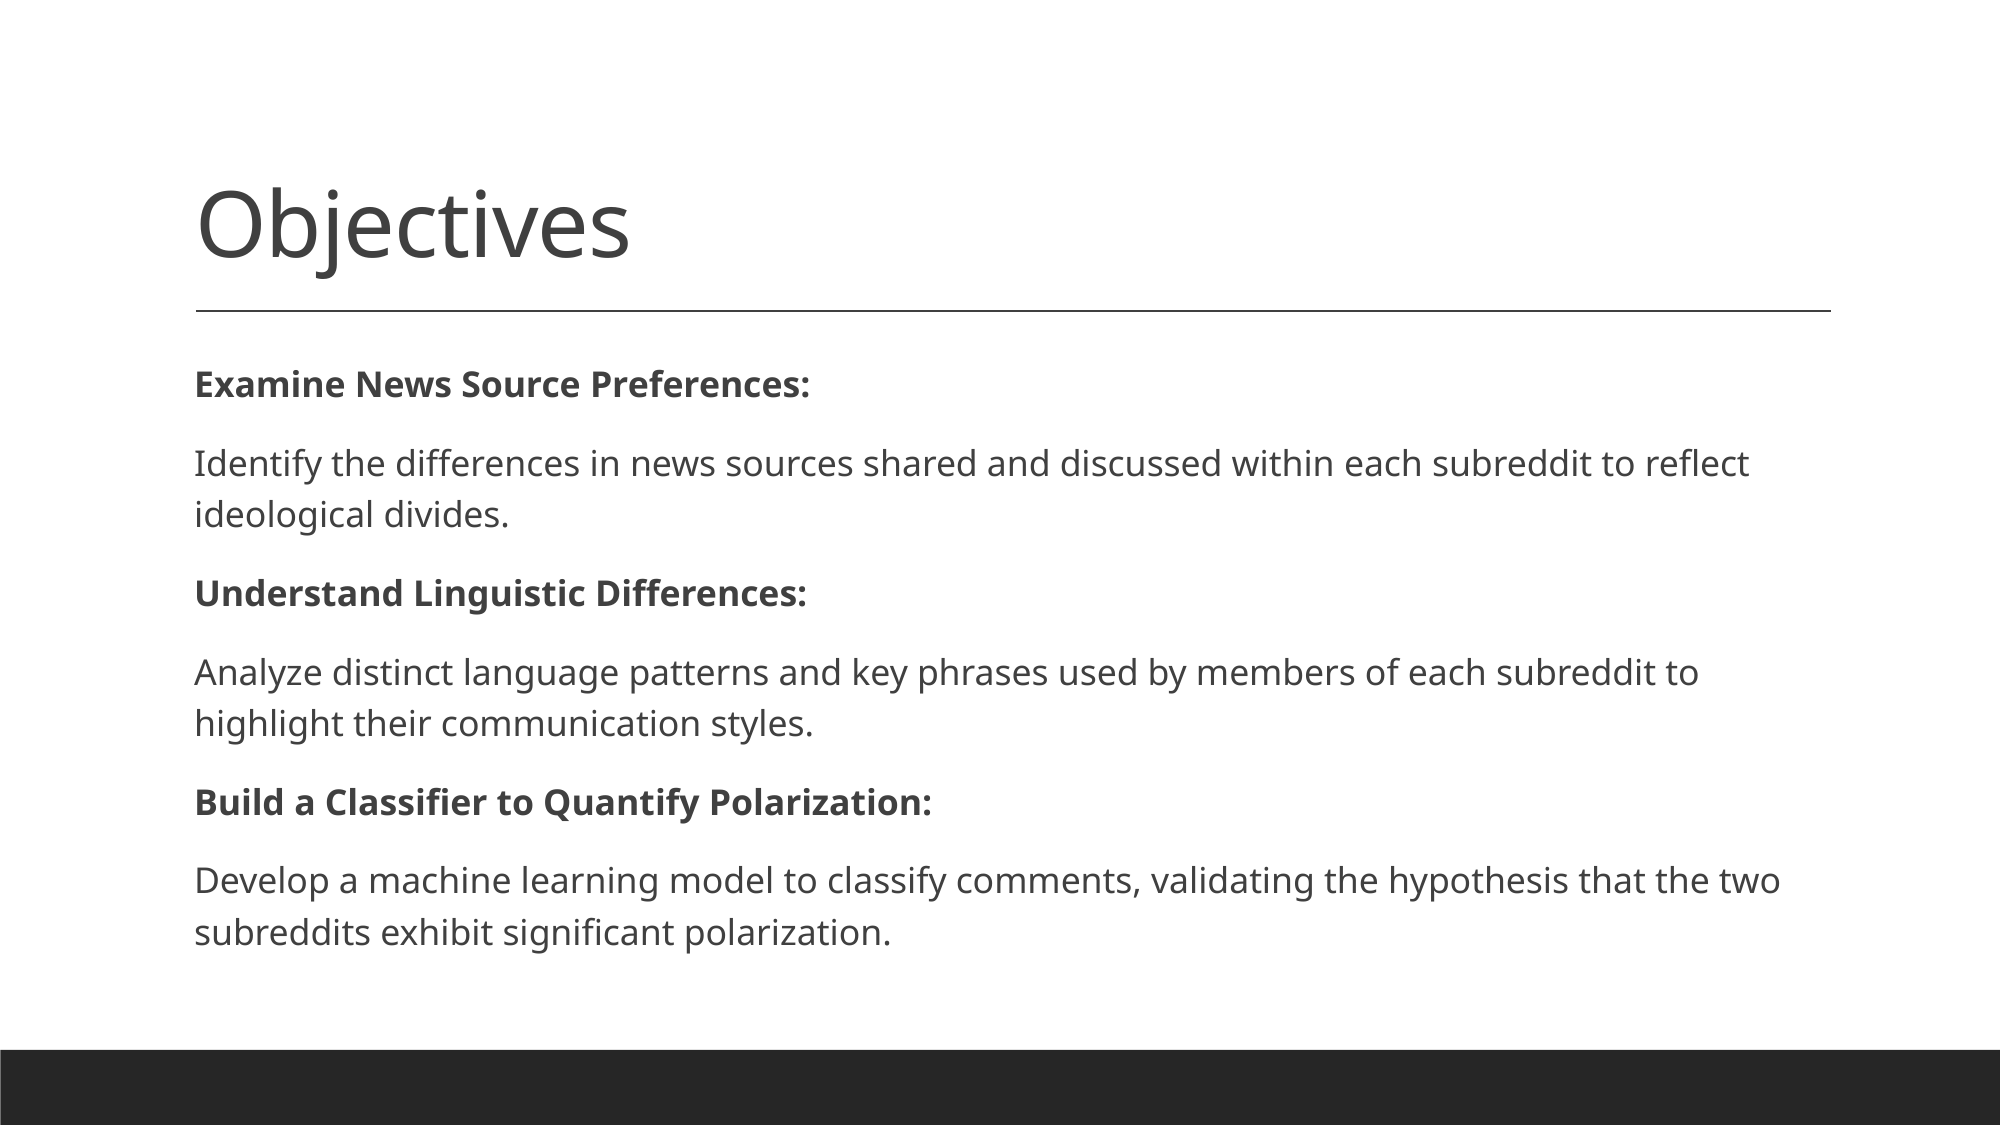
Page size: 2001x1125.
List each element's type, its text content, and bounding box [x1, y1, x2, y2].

list Examine News Source Preferences: Identify the differences in news sources shared and discussed within each subreddit to reflect ideological divides. Understand Linguistic Differences: Analyze distinct language patterns and key phrases used by members of each subreddit to highlight their communication styles. Build a Classifier to Quantify Polarization: Develop a machine learning model to classify comments, validating the hypothesis that the two subreddits exhibit significant polarization. [180, 345, 1830, 963]
title Objectives [180, 47, 1830, 285]
